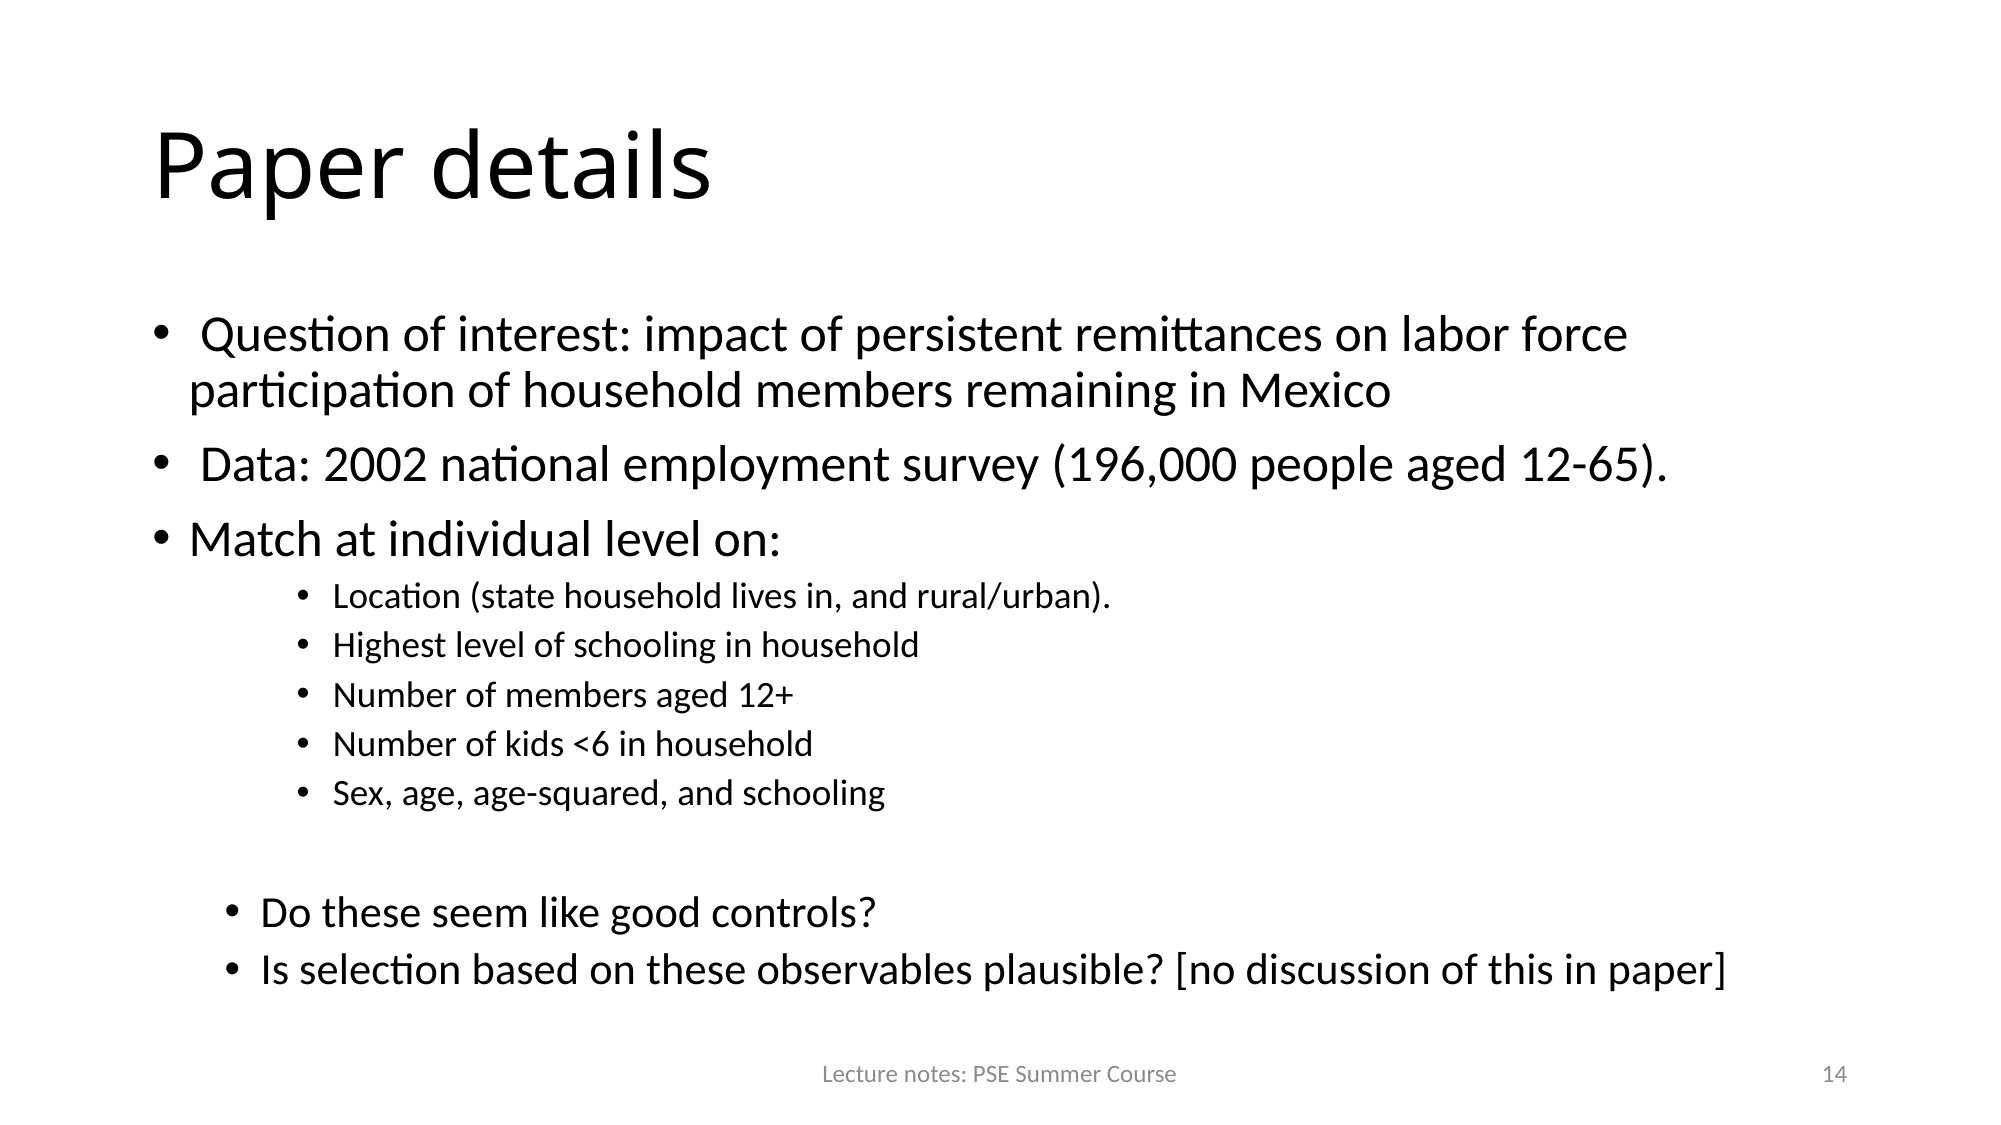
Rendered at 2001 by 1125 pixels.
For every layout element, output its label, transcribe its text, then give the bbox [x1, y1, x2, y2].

list Question of interest: impact of persistent remittances on labor force participation of household members remaining in Mexico Data: 2002 national employment survey (196,000 people aged 12-65). Match at individual level on: Location (state household lives in, and rural/urban). Highest level of schooling in household Number of members aged 12+ Number of kids <6 in household Sex, age, age-squared, and schooling Do these seem like good controls? Is selection based on these observables plausible? [no discussion of this in paper] [137, 299, 1863, 1014]
footer Lecture notes: PSE Summer Course [662, 1042, 1338, 1103]
title Paper details [137, 59, 1863, 278]
slide_number 14 [1412, 1042, 1863, 1103]
